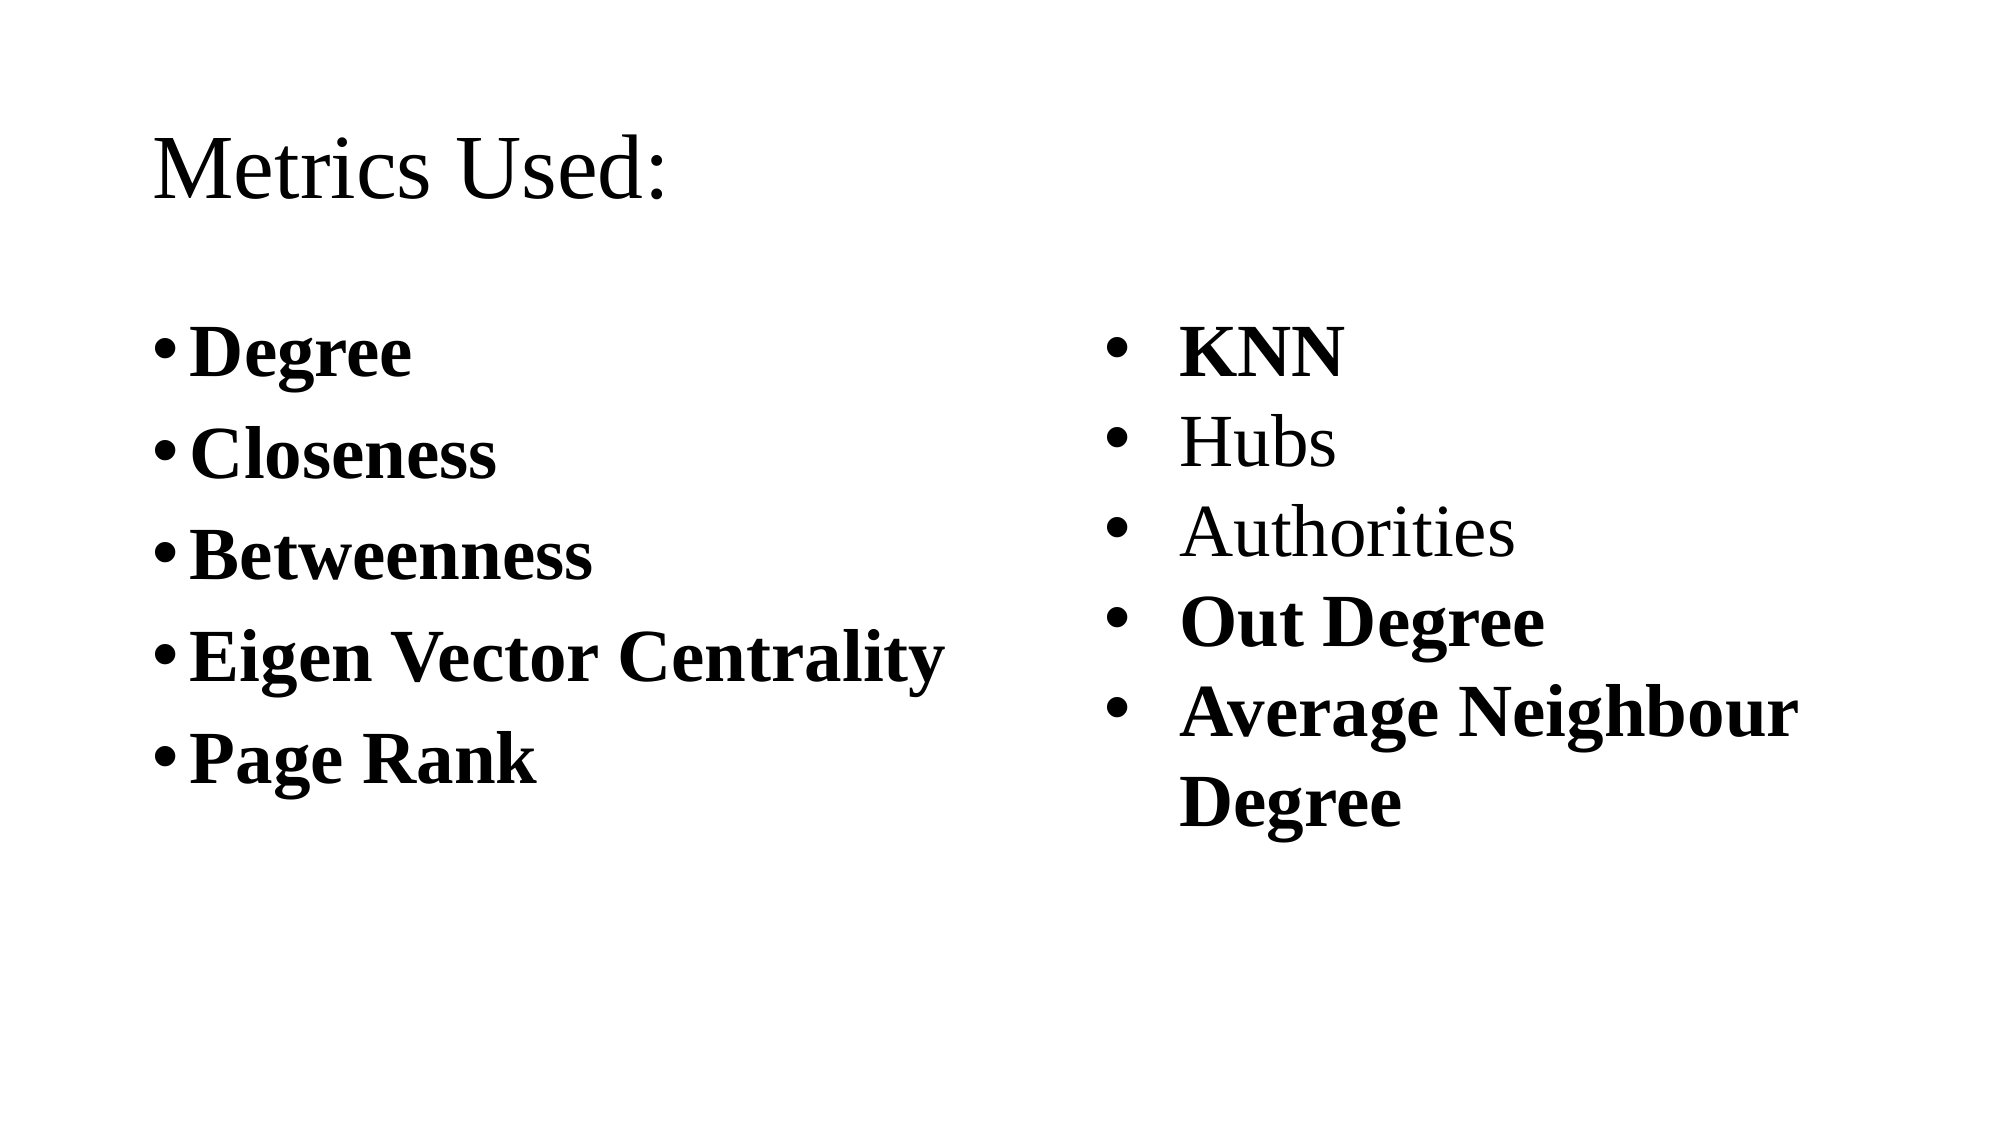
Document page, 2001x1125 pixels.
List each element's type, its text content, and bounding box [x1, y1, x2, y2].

text_box KNN Hubs Authorities Out Degree Average Neighbour Degree [1089, 294, 1846, 939]
title Metrics Used: [137, 59, 1863, 278]
list Degree Closeness Betweenness Eigen Vector Centrality Page Rank [137, 304, 970, 1014]
